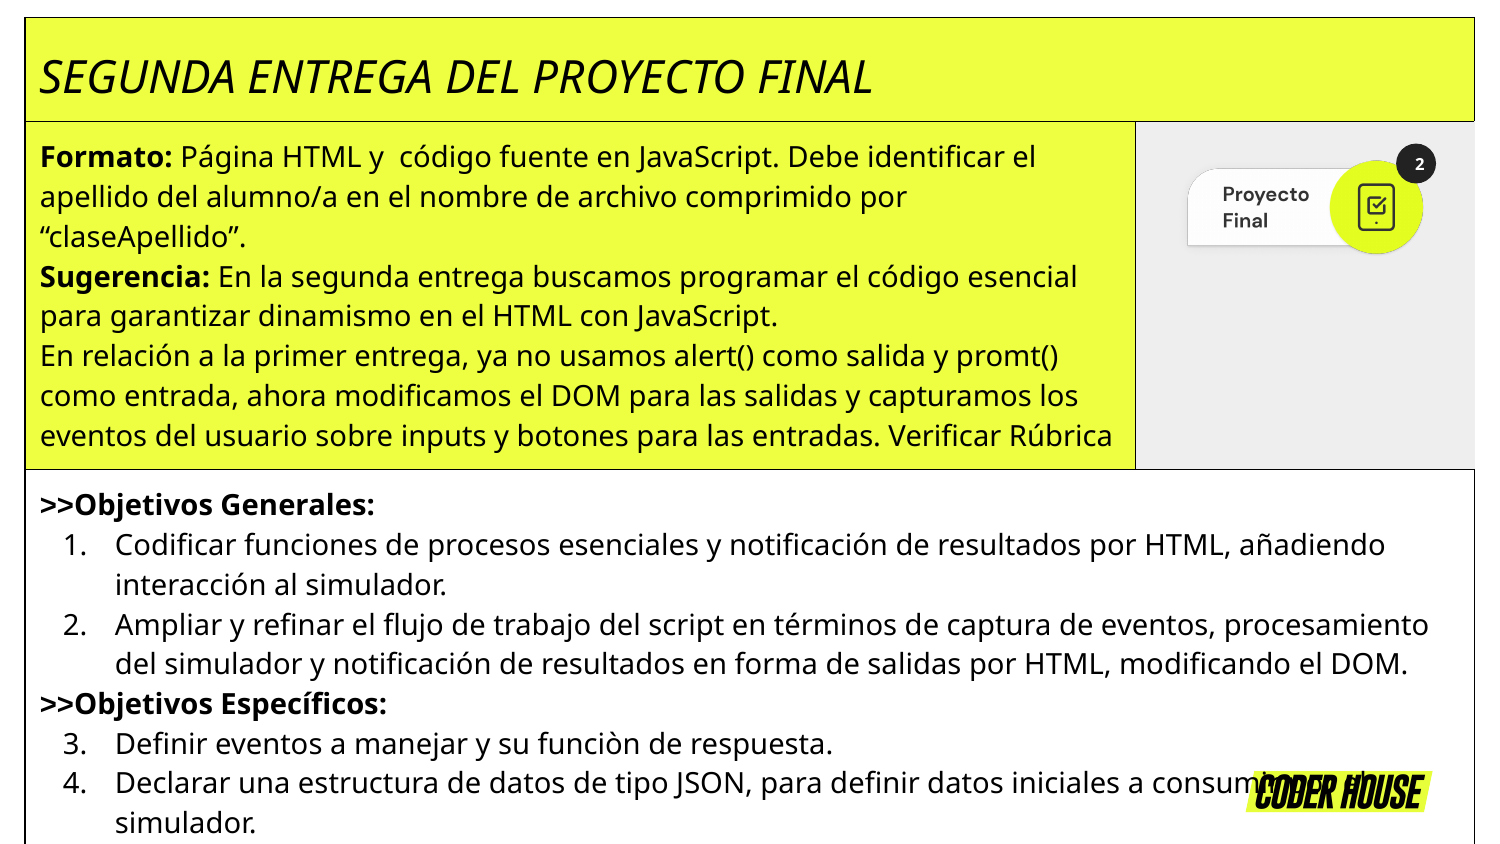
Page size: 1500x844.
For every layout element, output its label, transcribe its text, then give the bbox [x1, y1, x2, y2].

text_box 2 [1399, 143, 1433, 153]
picture [1174, 154, 1444, 260]
picture [1241, 764, 1437, 819]
table_cell Formato: Página HTML y código fuente en JavaScript. Debe identificar el apellido del alumno/a en el nombre de archivo comprimido por “claseApellido”. Sugerencia: En la segunda entrega buscamos programar el código esencial para garantizar dinamismo en el HTML con JavaScript. En relación a la primer entrega, ya no usamos alert() como salida y promt() como entrada, ahora modificamos el DOM para las salidas y capturamos los eventos del usuario sobre inputs y botones para las entradas. Verificar Rúbrica [26, 122, 1135, 469]
table_cell >>Objetivos Generales: Codificar funciones de procesos esenciales y notificación de resultados por HTML, añadiendo interacción al simulador. Ampliar y refinar el flujo de trabajo del script en términos de captura de eventos, procesamiento del simulador y notificación de resultados en forma de salidas por HTML, modificando el DOM. >>Objetivos Específicos: Definir eventos a manejar y su funciòn de respuesta. Declarar una estructura de datos de tipo JSON, para definir datos iniciales a consumir por el simulador. Modificar el DOM, ya sea para definir elementos al cargar la página o para realizar salidas de un procesamiento. Almacenar datos (clave-valor) en el Storage y recuperarlos. [26, 470, 1474, 844]
table_header SEGUNDA ENTREGA DEL PROYECTO FINAL [26, 18, 1474, 121]
table_cell [1136, 122, 1474, 469]
